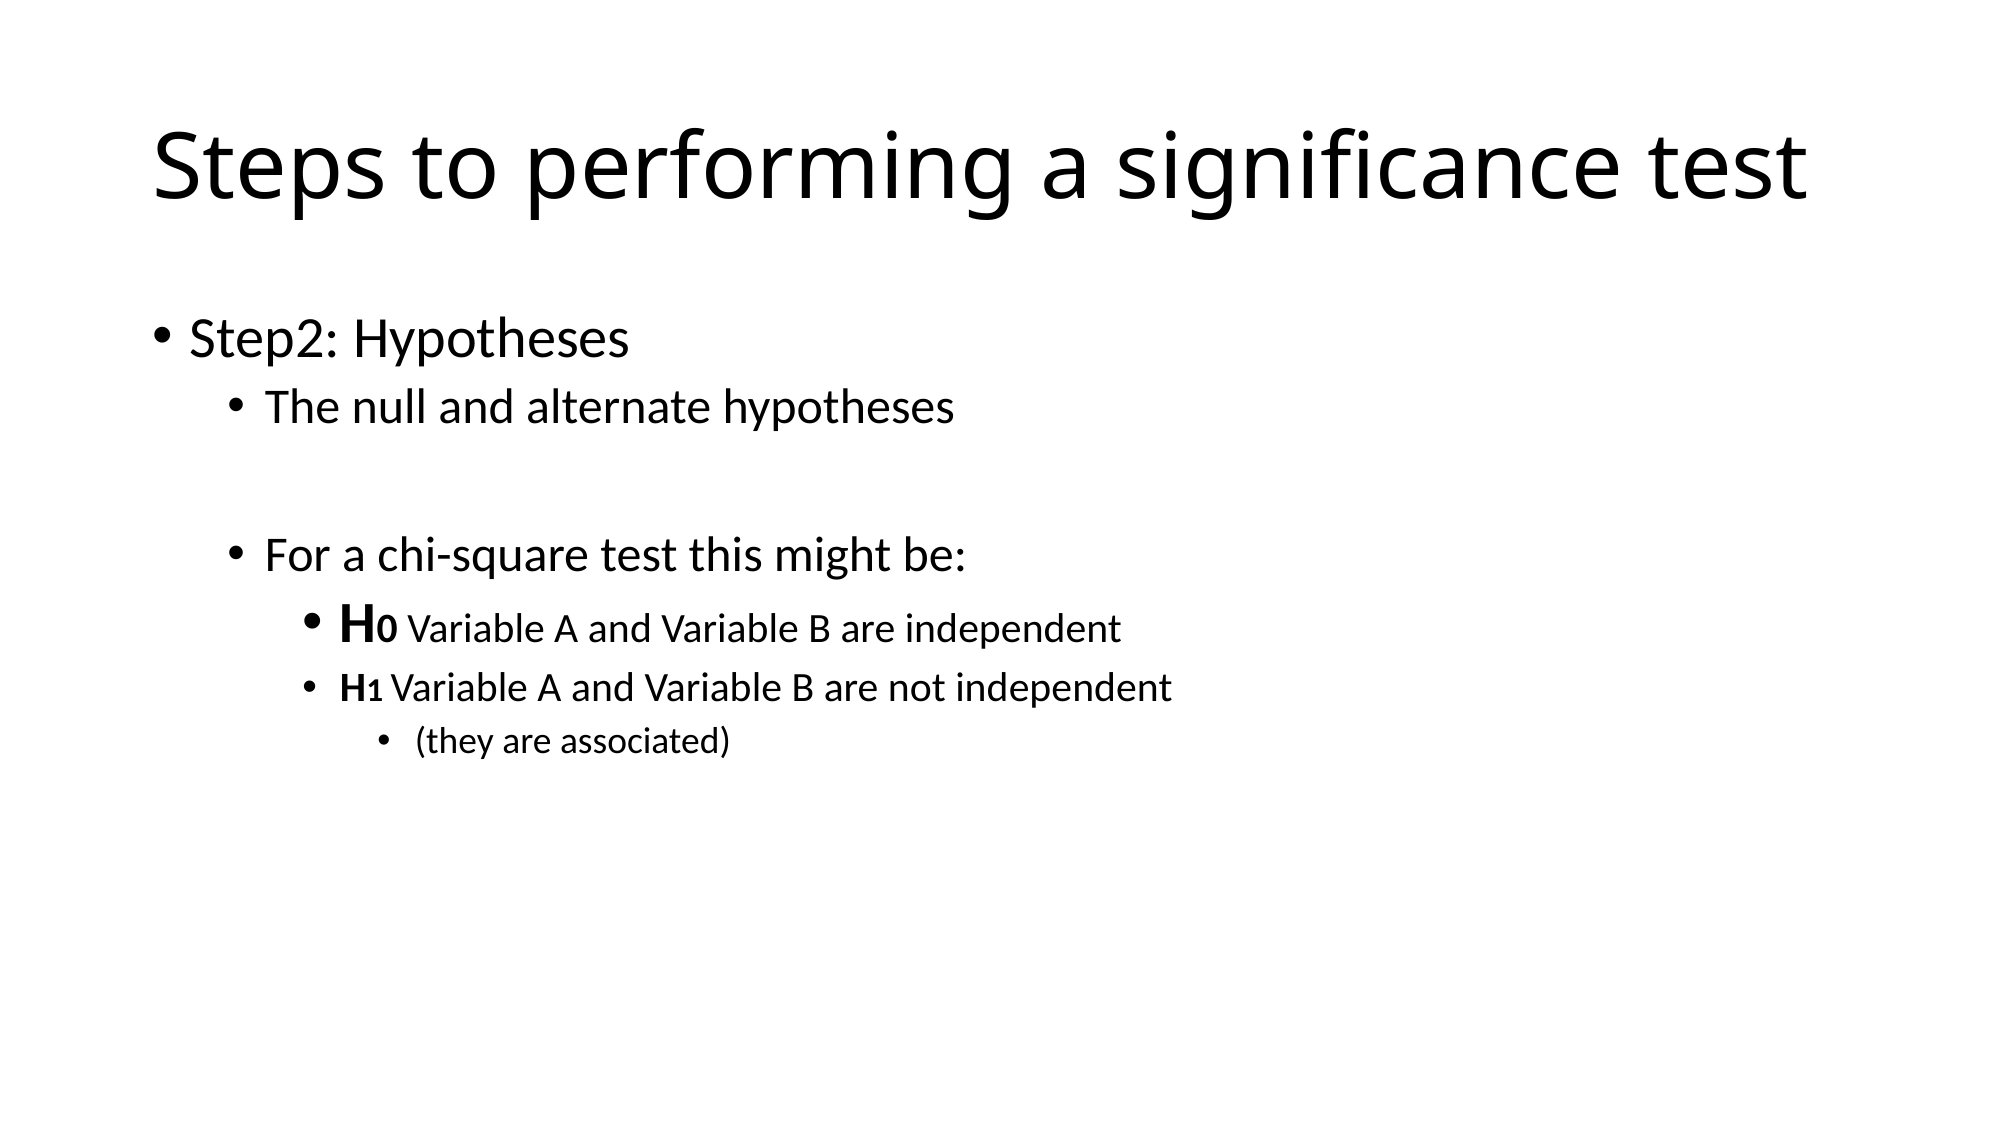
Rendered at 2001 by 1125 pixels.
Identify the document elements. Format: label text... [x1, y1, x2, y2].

title Steps to performing a significance test [137, 59, 1863, 278]
list Step2: Hypotheses The null and alternate hypotheses For a chi-square test this might be: H0 Variable A and Variable B are independent H1 Variable A and Variable B are not independent (they are associated) [137, 299, 1863, 1014]
